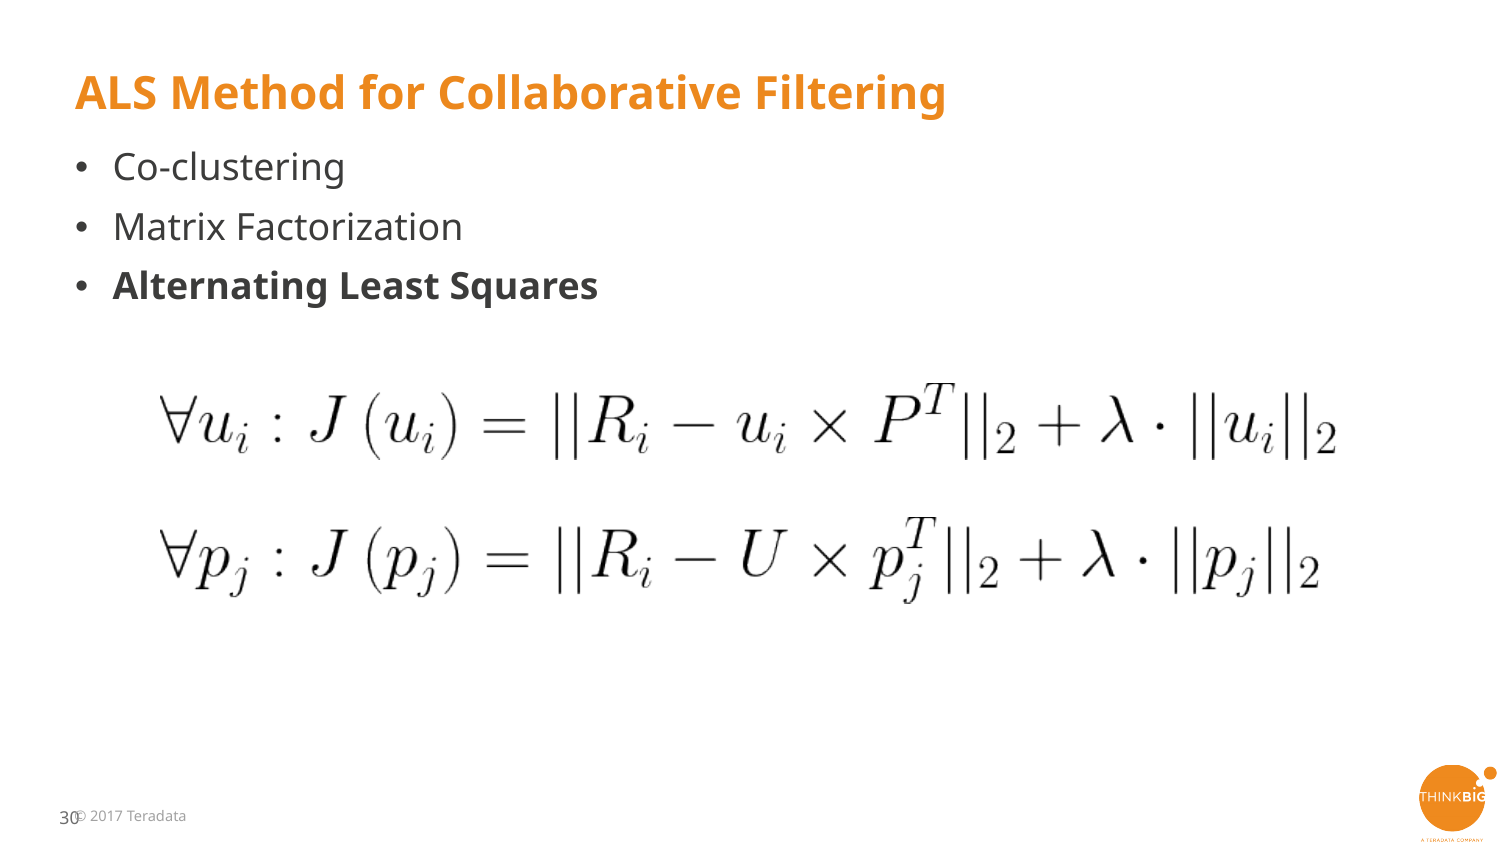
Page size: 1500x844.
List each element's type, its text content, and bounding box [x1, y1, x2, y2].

picture [160, 517, 1320, 604]
list Co-clustering Matrix Factorization Alternating Least Squares [75, 146, 1425, 748]
slide_number © 2017 Teradata [74, 806, 351, 825]
title ALS Method for Collaborative Filtering [75, 26, 1425, 120]
picture [1419, 765, 1497, 842]
picture [160, 383, 1338, 461]
